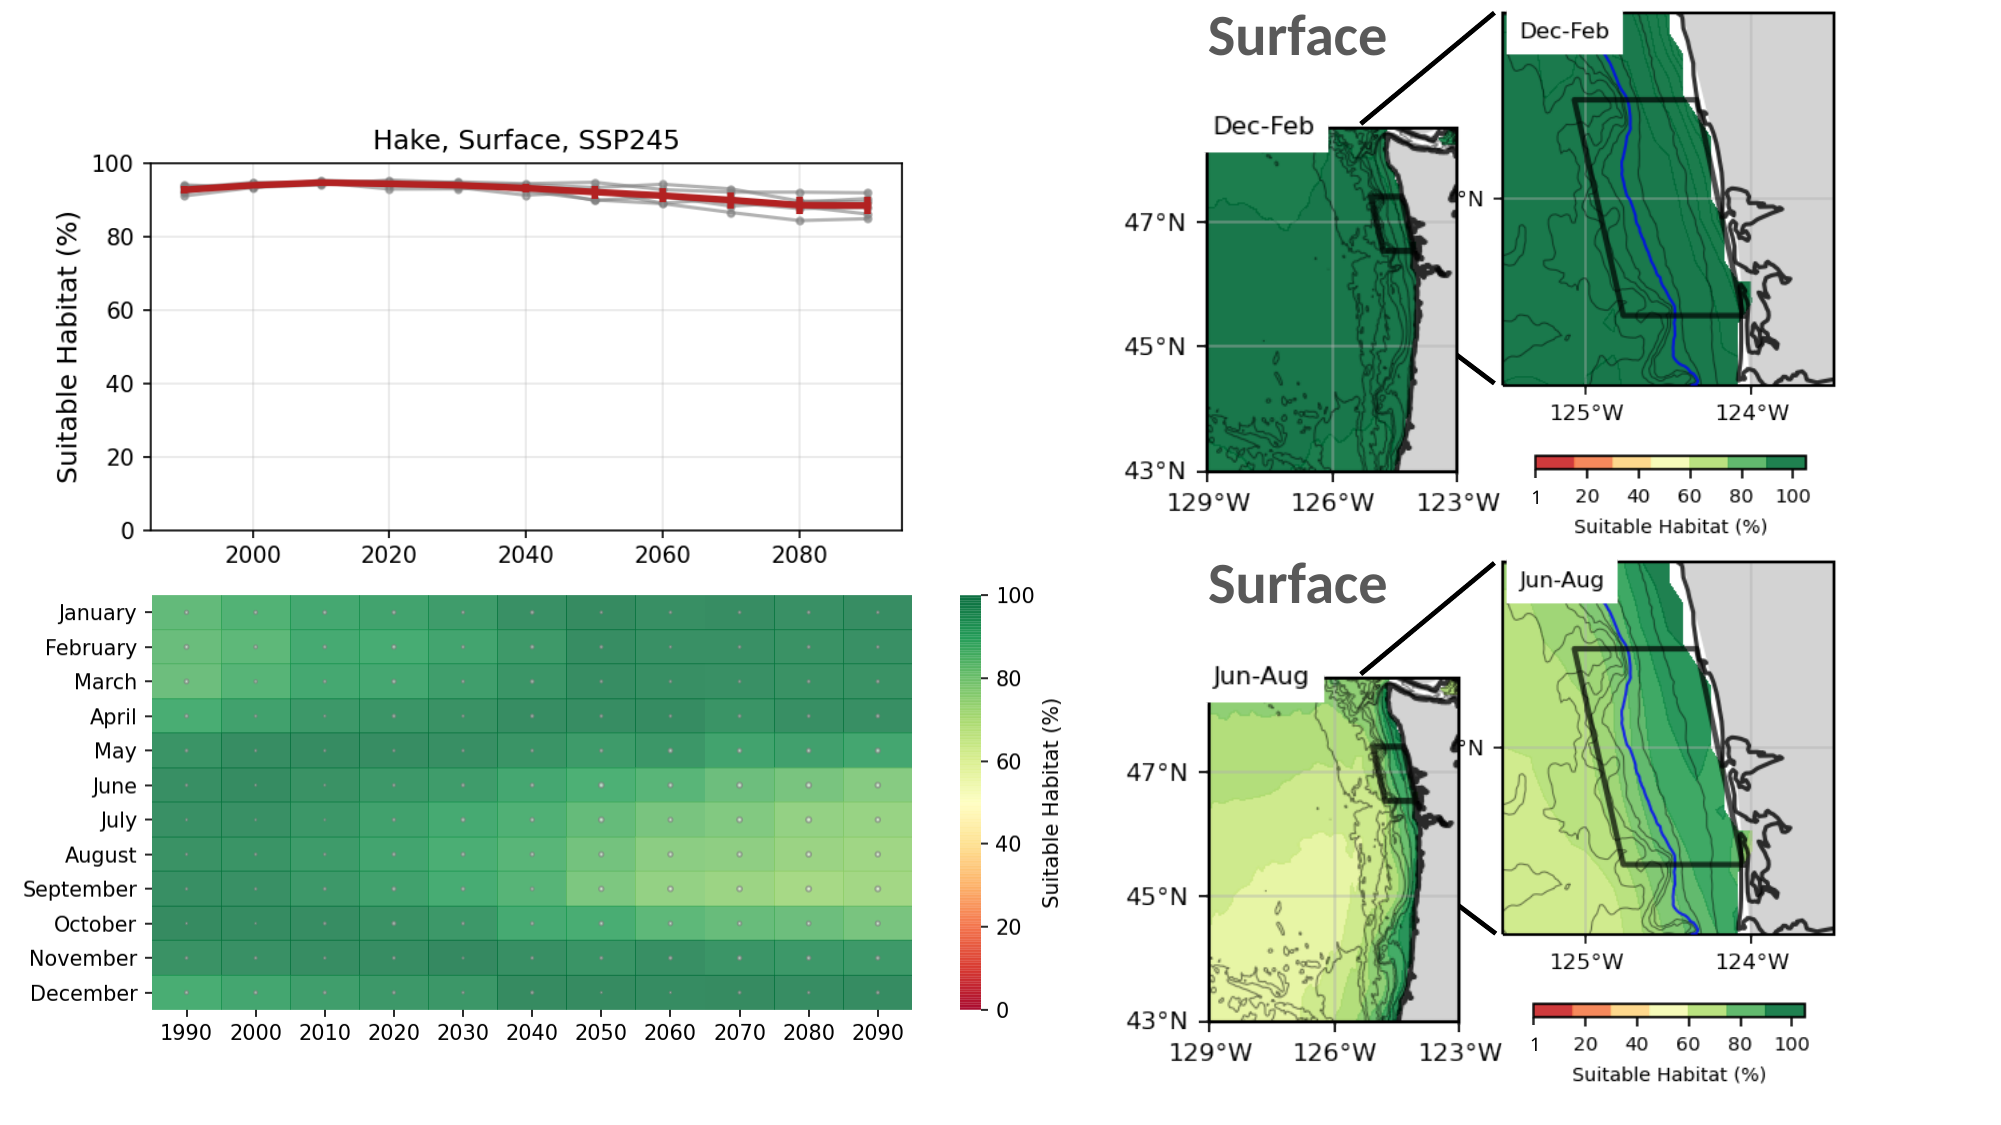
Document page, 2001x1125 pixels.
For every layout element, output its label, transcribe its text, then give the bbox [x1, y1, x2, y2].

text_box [1360, 562, 1495, 624]
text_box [1360, 12, 1495, 74]
text_box Surface [1193, 537, 1403, 623]
text_box Surface [1193, 0, 1403, 74]
picture [0, 0, 1913, 1092]
